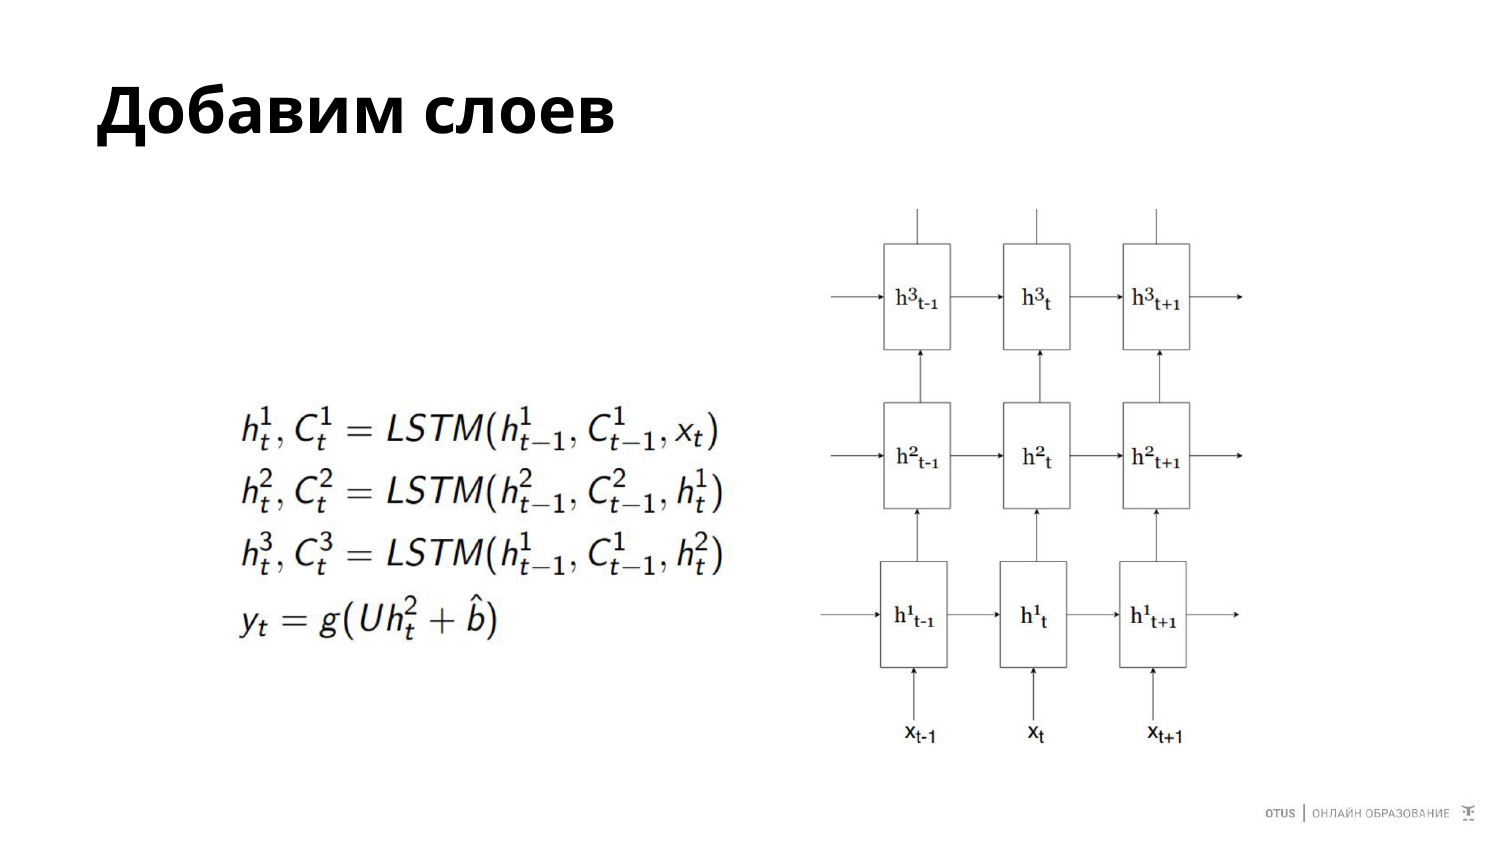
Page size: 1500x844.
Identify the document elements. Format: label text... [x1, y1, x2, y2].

picture [206, 209, 1294, 757]
title Добавим слоев [82, 54, 1480, 234]
picture [1262, 799, 1475, 825]
